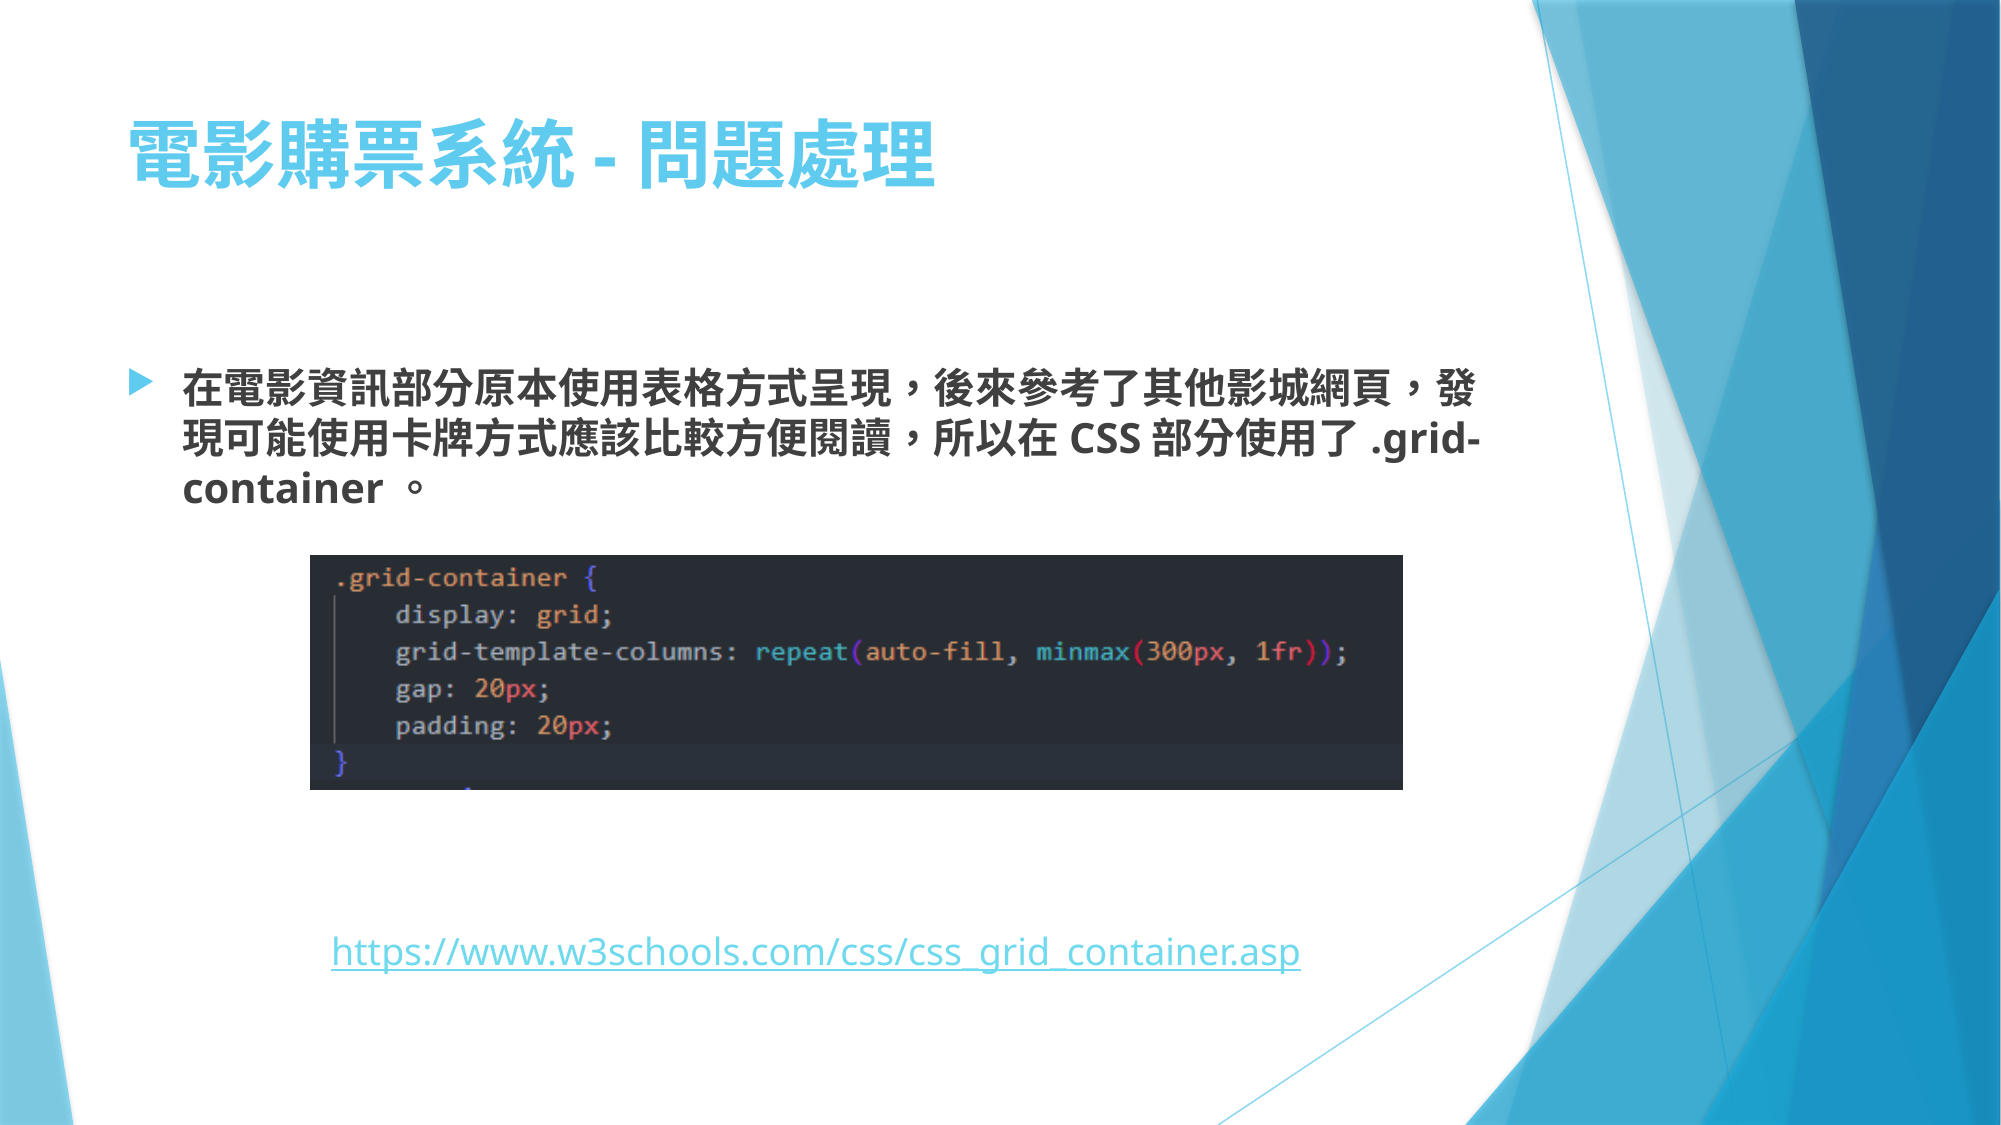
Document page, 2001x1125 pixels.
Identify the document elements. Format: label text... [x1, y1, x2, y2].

list 在電影資訊部分原本使用表格方式呈現，後來參考了其他影城網頁，發現可能使用卡牌方式應該比較方便閱讀，所以在CSS部分使用了.grid-container。 https://www.w3schools.com/css/css_grid_container.asp [111, 354, 1522, 992]
title 電影購票系統-問題處理 [111, 99, 1522, 317]
picture [310, 554, 1404, 791]
